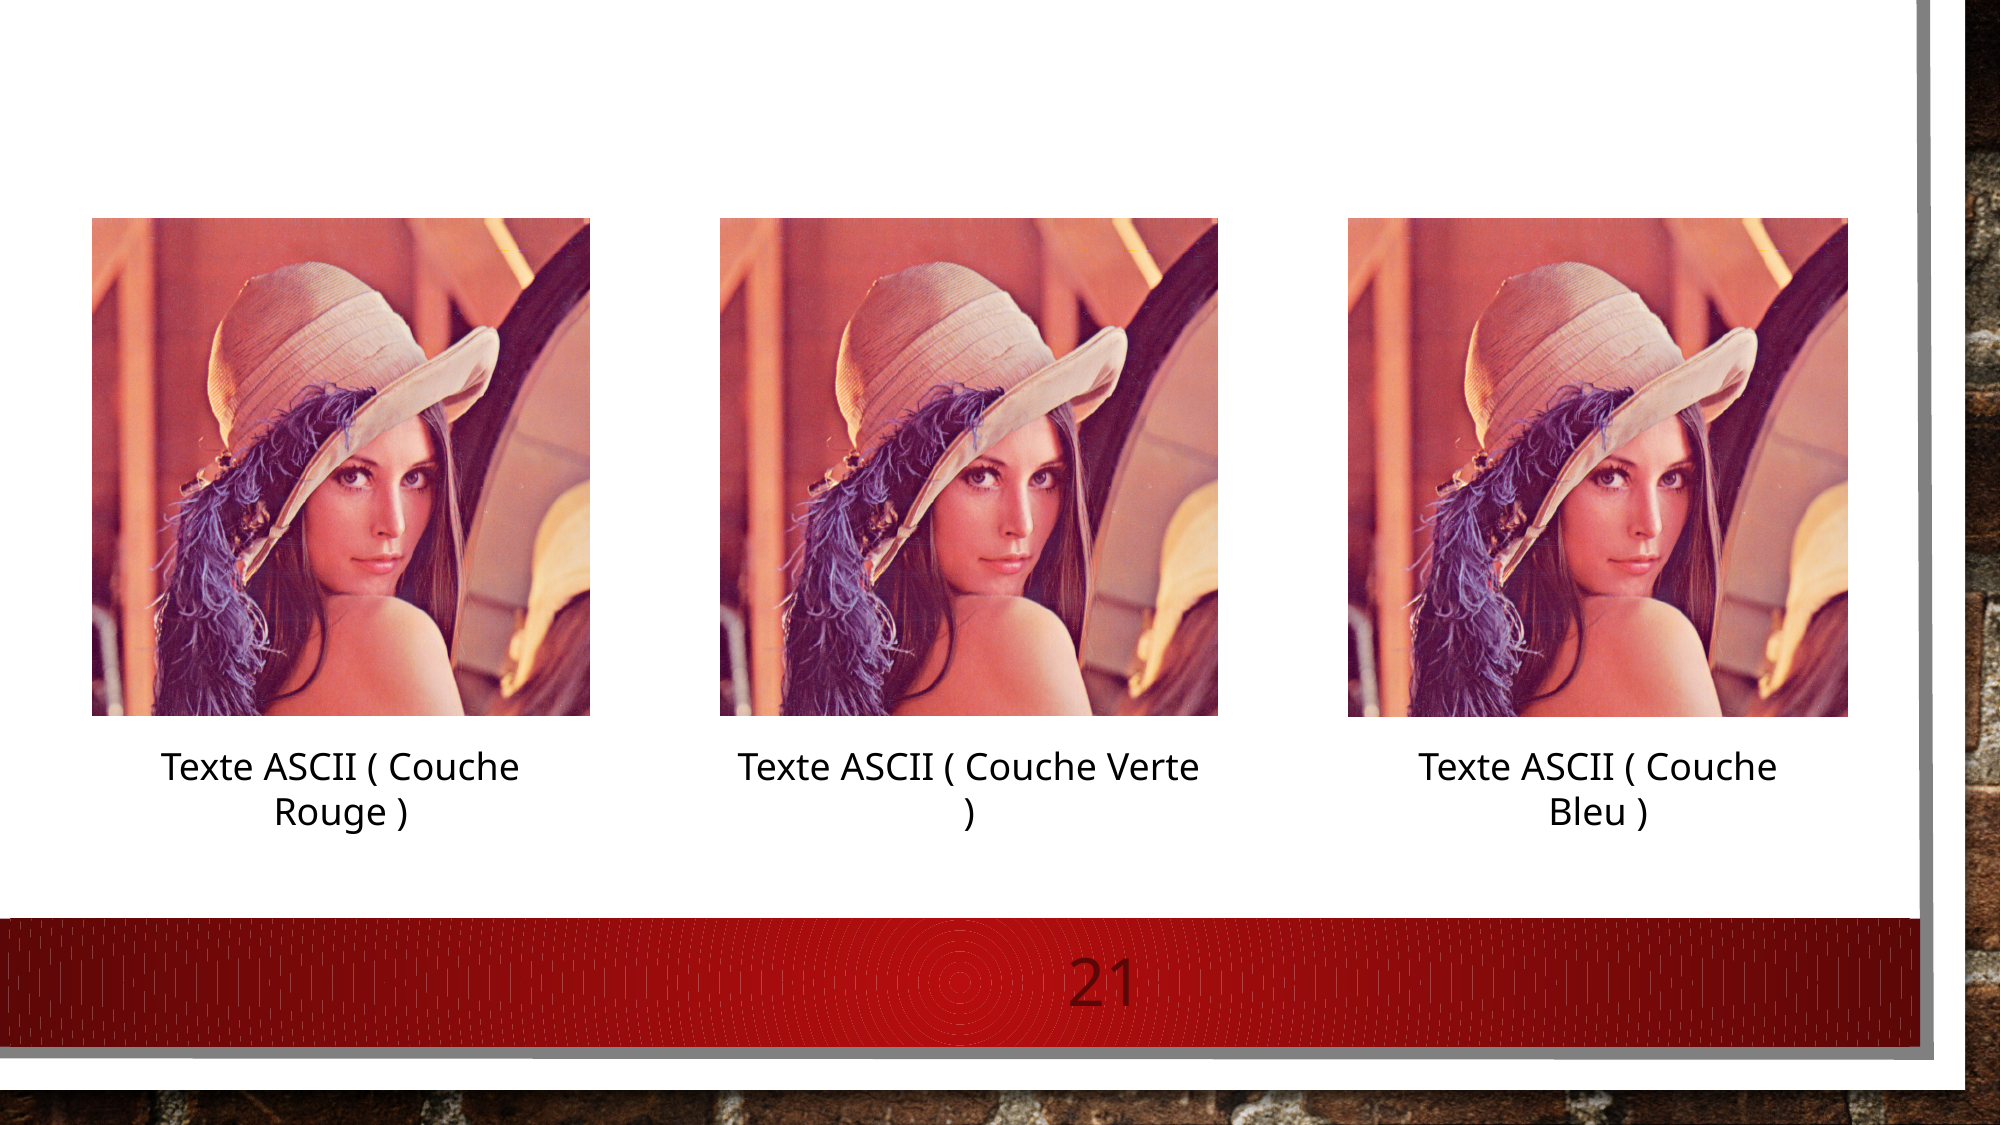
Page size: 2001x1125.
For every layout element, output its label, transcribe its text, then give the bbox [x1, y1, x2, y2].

text_box Texte ASCII ( Couche Rouge ) [92, 735, 590, 840]
picture [0, 0, 2000, 1125]
text_box Texte ASCII ( Couche Bleu ) [1348, 735, 1848, 840]
slide_number 21 [1031, 944, 1181, 1027]
picture [1348, 217, 1848, 718]
picture [720, 217, 1219, 716]
text_box Texte ASCII ( Couche Verte ) [720, 735, 1218, 840]
picture [91, 217, 590, 716]
